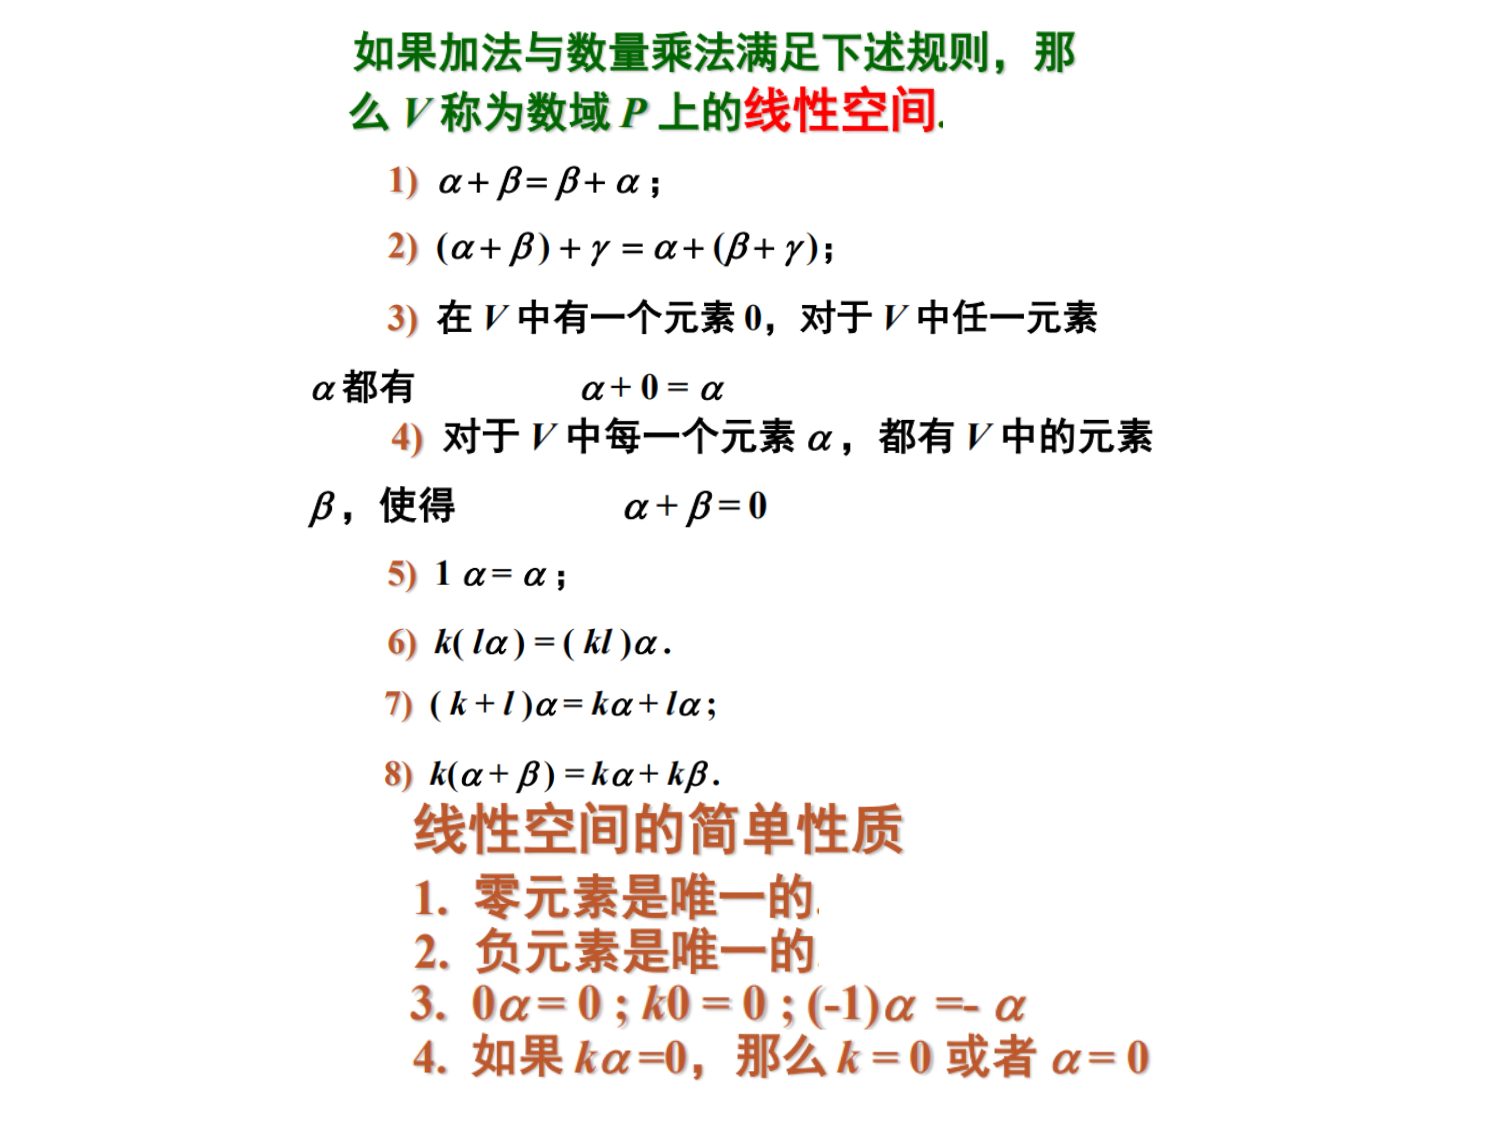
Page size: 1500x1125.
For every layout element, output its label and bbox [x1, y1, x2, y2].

picture [379, 550, 692, 668]
picture [297, 156, 1161, 533]
picture [347, 25, 1090, 140]
picture [379, 680, 1162, 1088]
